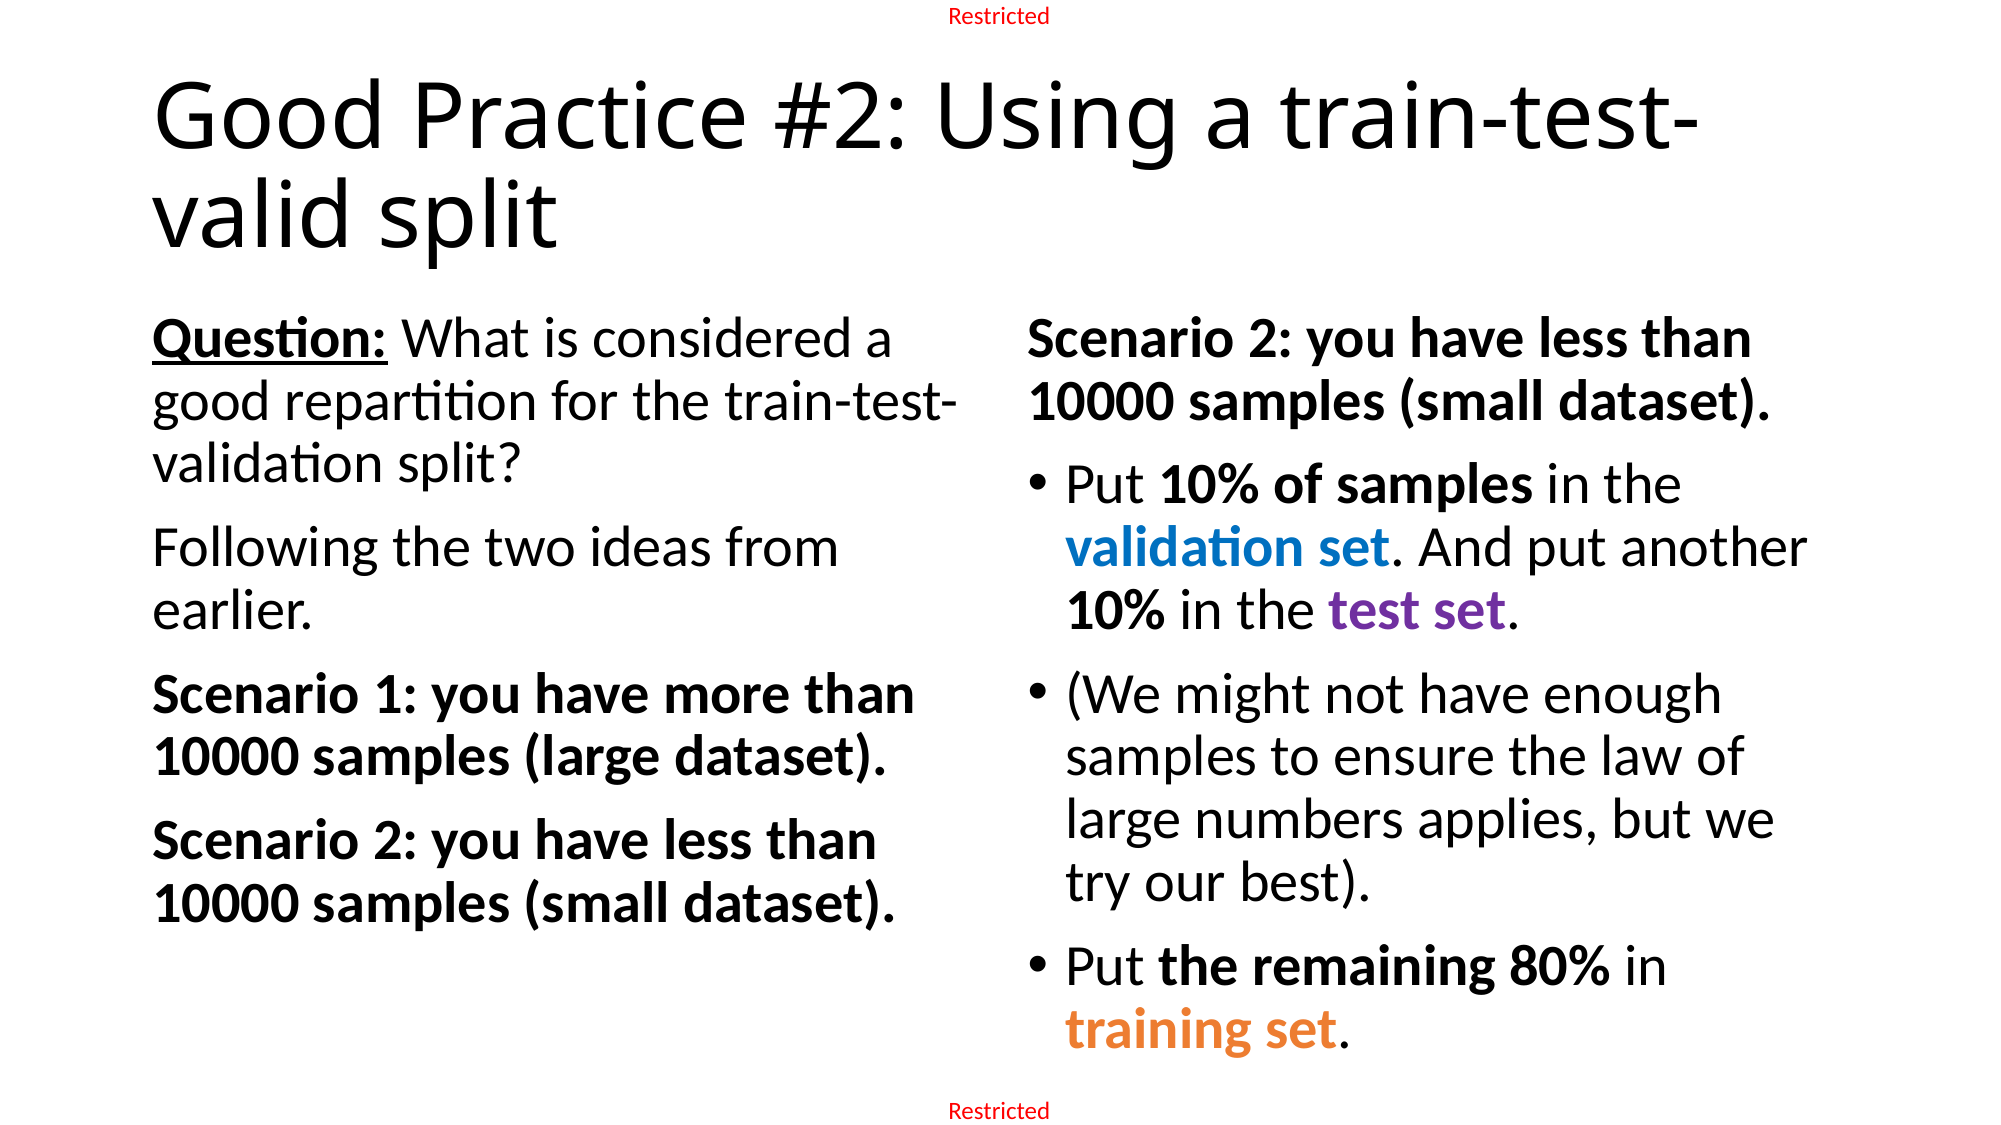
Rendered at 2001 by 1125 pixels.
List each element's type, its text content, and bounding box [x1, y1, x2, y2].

title Good Practice #2: Using a train-test-valid split [137, 59, 1863, 278]
